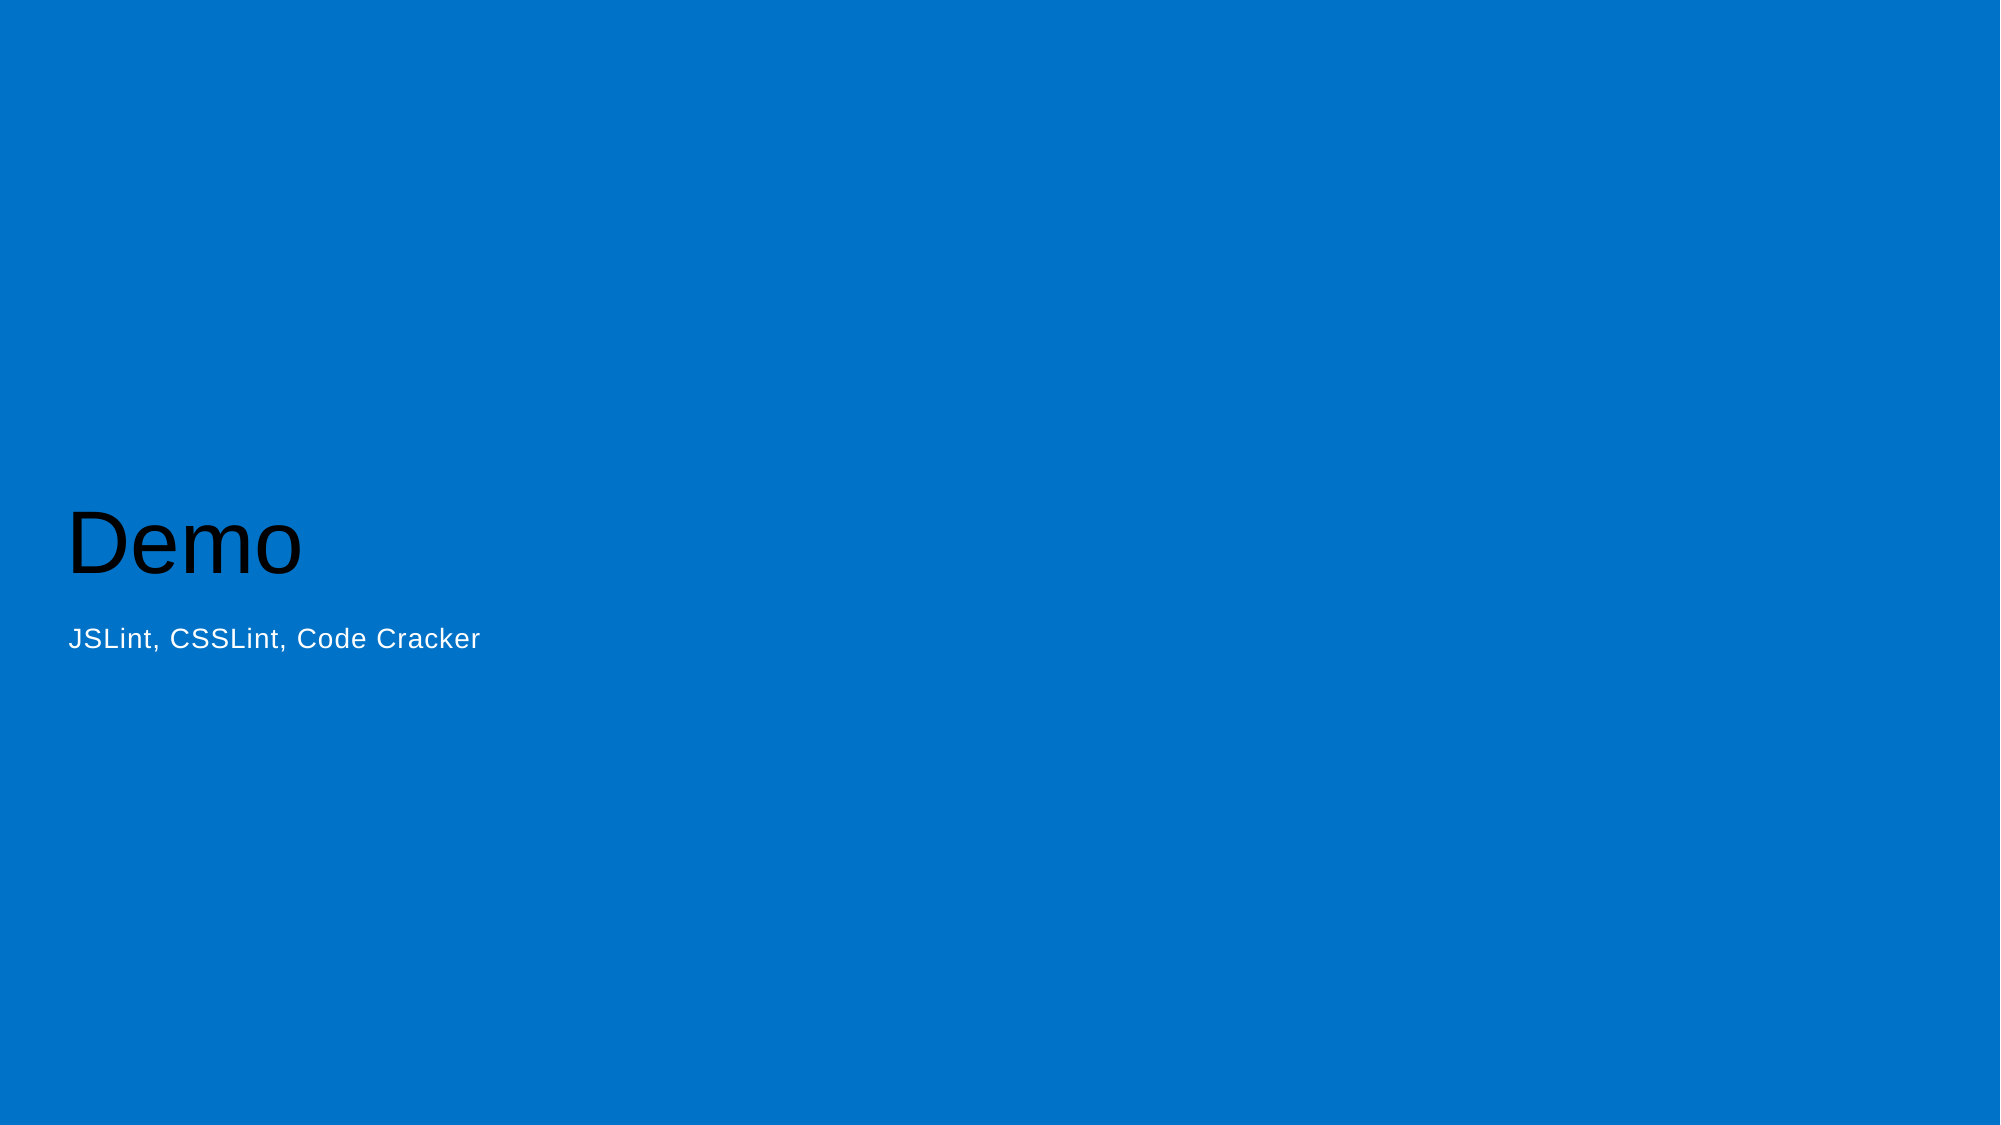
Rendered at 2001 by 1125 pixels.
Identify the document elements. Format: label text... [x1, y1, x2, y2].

list JSLint, CSSLint, Code Cracker [68, 610, 1916, 662]
title Demo [66, 346, 1916, 601]
